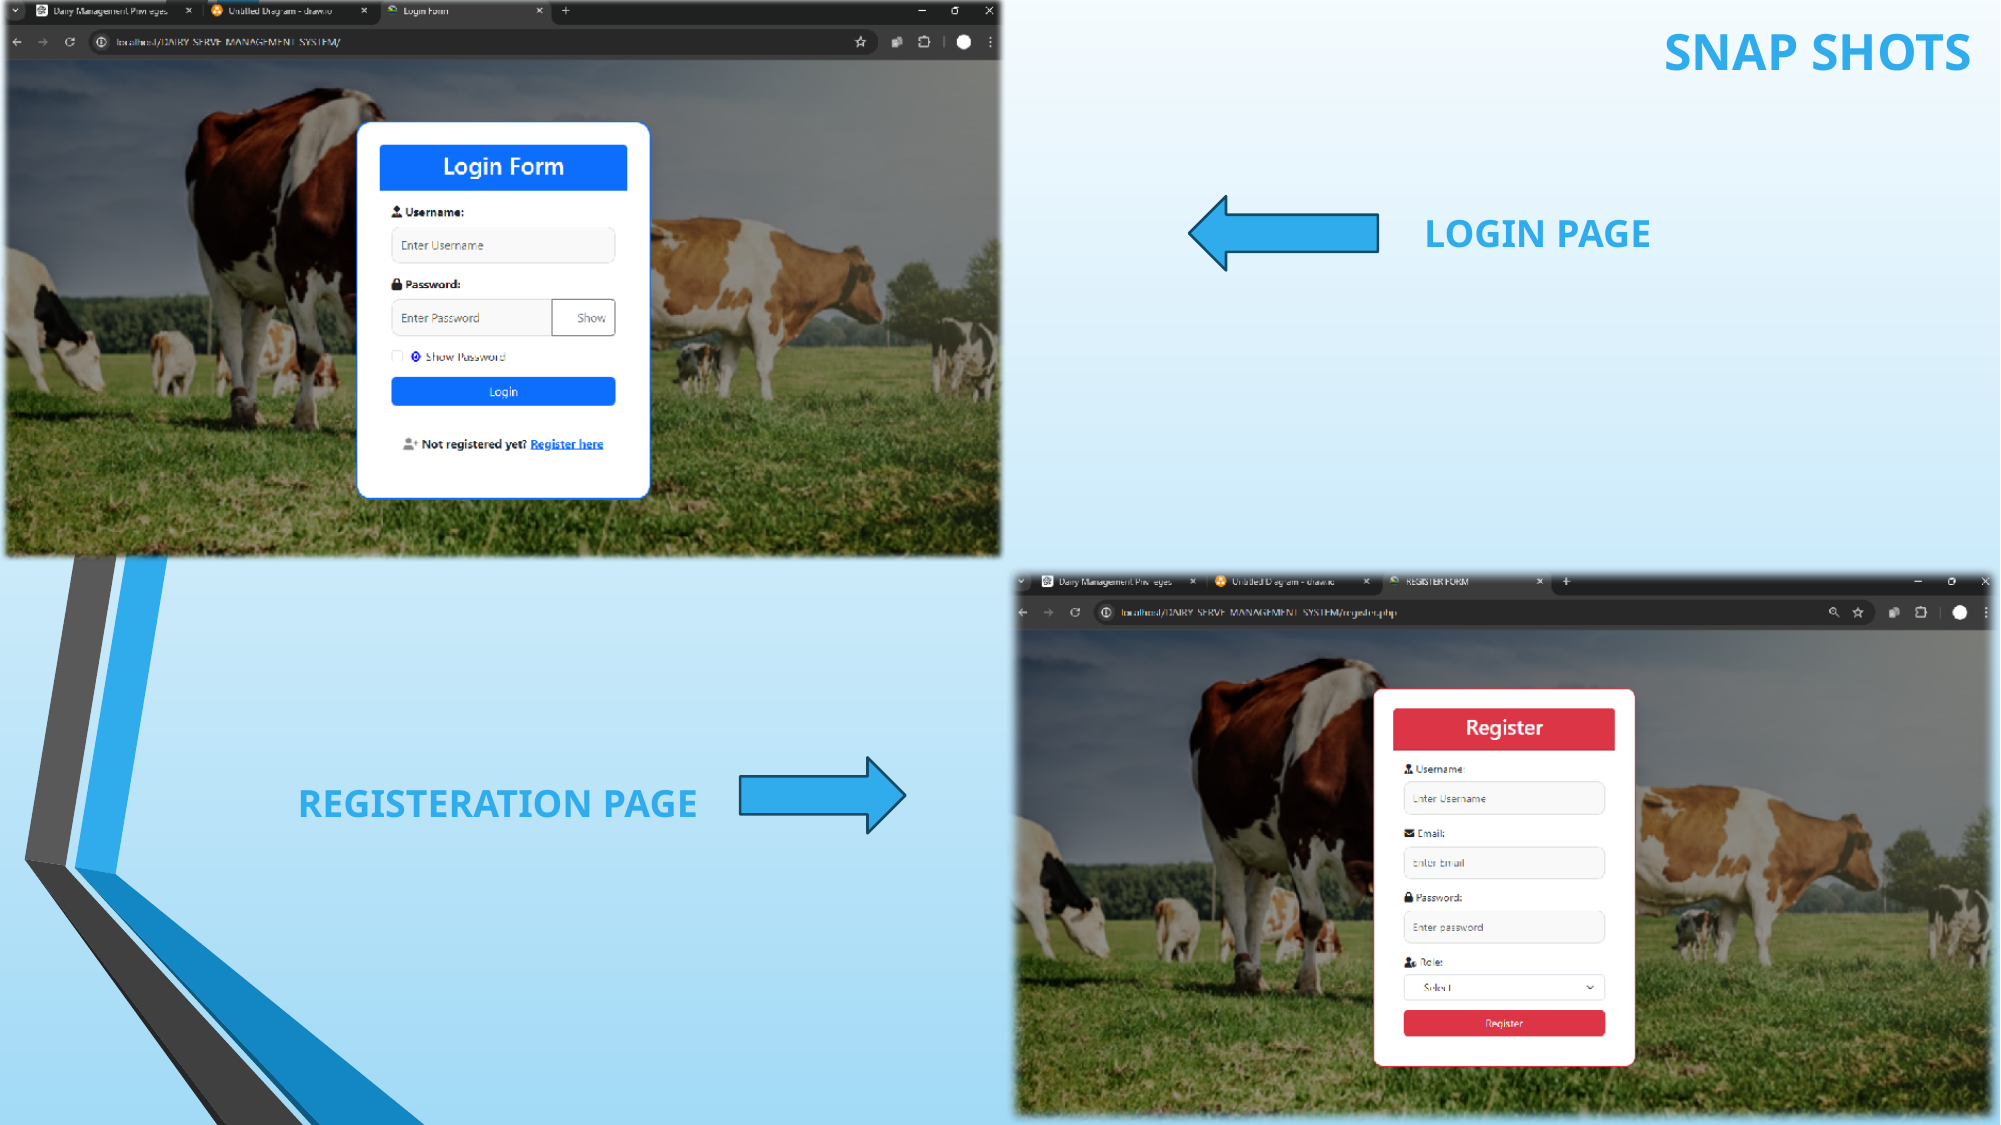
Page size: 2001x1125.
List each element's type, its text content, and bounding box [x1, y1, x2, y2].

picture [0, 0, 1007, 562]
text_box REGISTERATION PAGE [255, 750, 741, 833]
text_box SNAP SHOTS [1649, 12, 2000, 88]
text_box [1188, 194, 1380, 272]
text_box [738, 756, 907, 835]
text_box LOGIN PAGE [1409, 202, 2000, 263]
picture [1006, 566, 2000, 1125]
